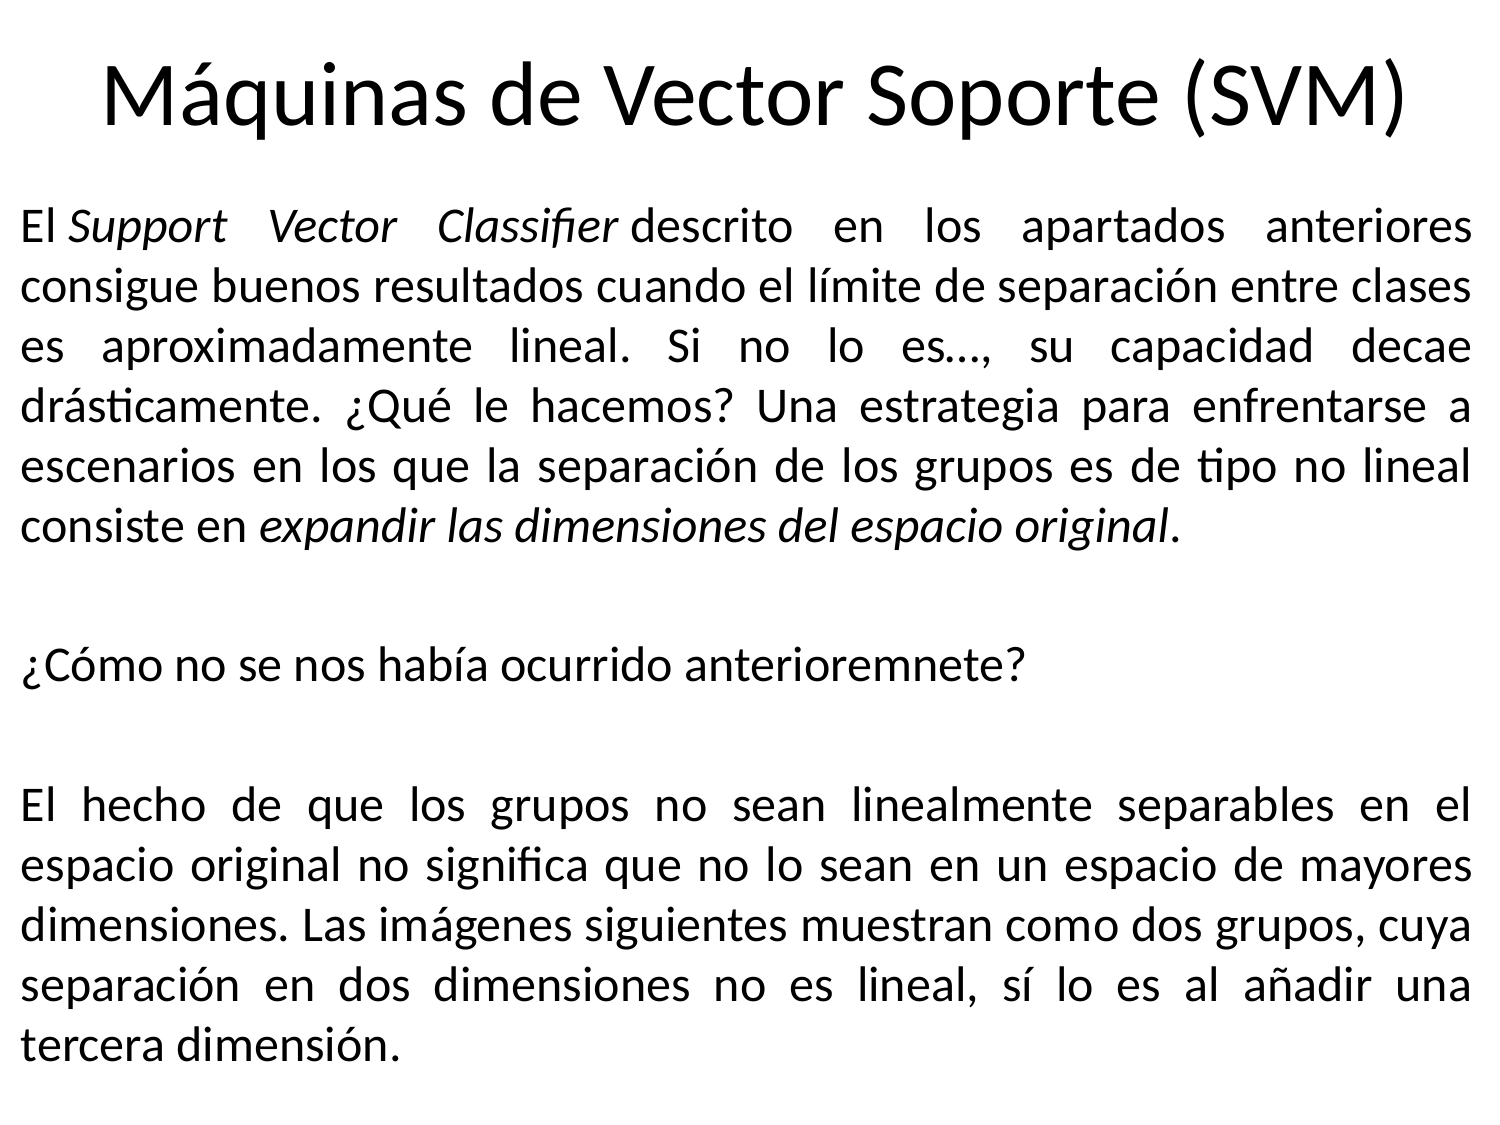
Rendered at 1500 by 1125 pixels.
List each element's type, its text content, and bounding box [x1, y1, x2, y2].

title Máquinas de Vector Soporte (SVM) [29, 7, 1483, 171]
list El Support Vector Classifier descrito en los apartados anteriores consigue buenos resultados cuando el límite de separación entre clases es aproximadamente lineal. Si no lo es…, su capacidad decae drásticamente. ¿Qué le hacemos? Una estrategia para enfrentarse a escenarios en los que la separación de los grupos es de tipo no lineal consiste en expandir las dimensiones del espacio original. ¿Cómo no se nos había ocurrido anterioremnete? El hecho de que los grupos no sean linealmente separables en el espacio original no significa que no lo sean en un espacio de mayores dimensiones. Las imágenes siguientes muestran como dos grupos, cuya separación en dos dimensiones no es lineal, sí lo es al añadir una tercera dimensión. [5, 184, 1489, 1106]
